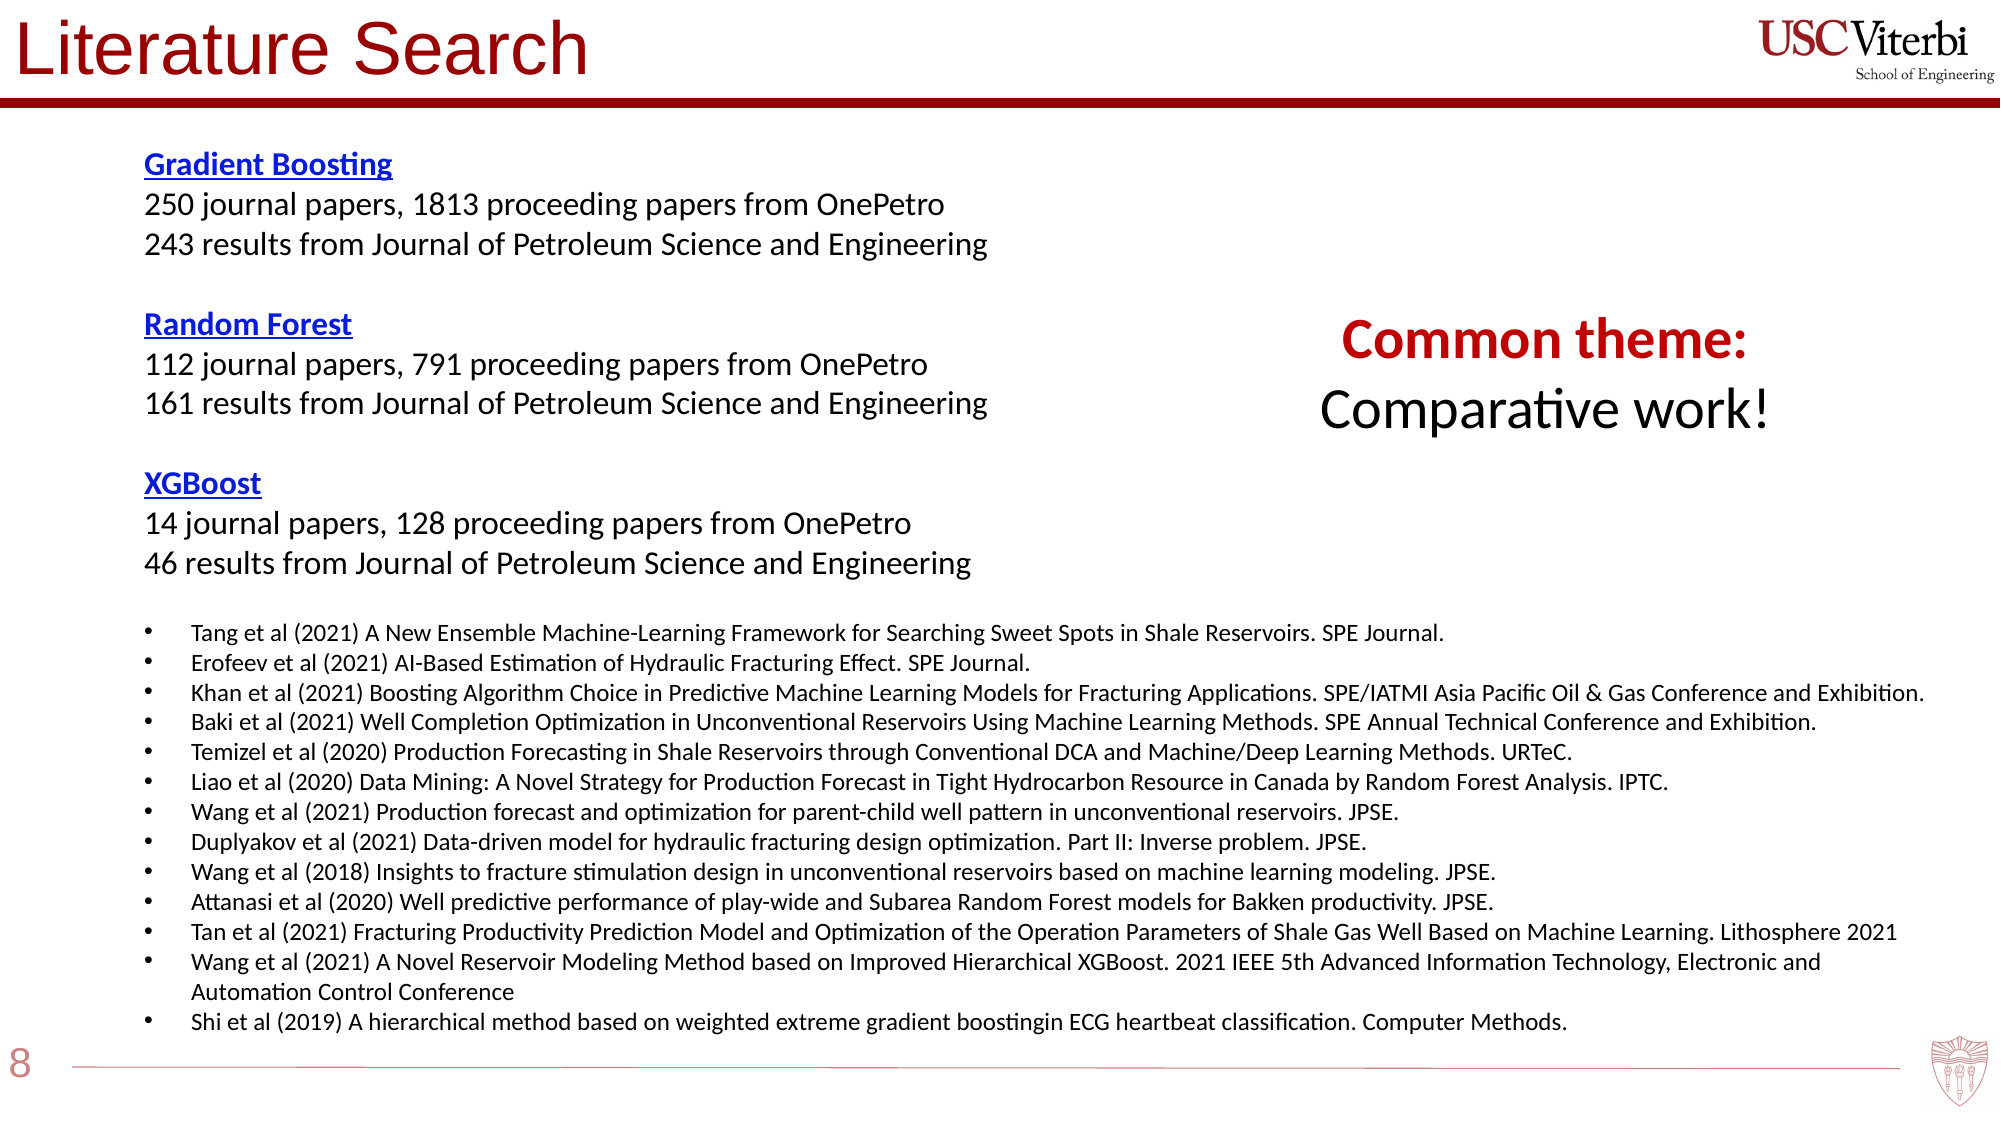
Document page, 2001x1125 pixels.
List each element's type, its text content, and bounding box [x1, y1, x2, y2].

text_box Common theme: Comparative work! [1155, 292, 1862, 448]
text_box Literature Search [0, 0, 1668, 98]
picture [1756, 11, 2000, 88]
text_box Gradient Boosting 250 journal papers, 1813 proceeding papers from OnePetro 243 results from Journal of Petroleum Science and Engineering Random Forest 112 journal papers, 791 proceeding papers from OnePetro 161 results from Journal of Petroleum Science and Engineering XGBoost 14 journal papers, 128 proceeding papers from OnePetro 46 results from Journal of Petroleum Science and Engineering Tang et al (2021) A New Ensemble Machine-Learning Framework for Searching Sweet Spots in Shale Reservoirs. SPE Journal. Erofeev et al (2021) AI-Based Estimation of Hydraulic Fracturing Effect. SPE Journal. Khan et al (2021) Boosting Algorithm Choice in Predictive Machine Learning Models for Fracturing Applications. SPE/IATMI Asia Pacific Oil & Gas Conference and Exhibition. Baki et al (2021) Well Completion Optimization in Unconventional Reservoirs Using Machine Learning Methods. SPE Annual Technical Conference and Exhibition. Temizel et al (2020) Production Forecasting in Shale Reservoirs through Conventional DCA and Machine/Deep Learning Methods. URTeC. Liao et al (2020) Data Mining: A Novel Strategy for Production Forecast in Tight Hydrocarbon Resource in Canada by Random Forest Analysis. IPTC. Wang et al (2021) Production forecast and optimization for parent-child well pattern in unconventional reservoirs. JPSE. Duplyakov et al (2021) Data-driven model for hydraulic fracturing design optimization. Part II: Inverse problem. JPSE. Wang et al (2018) Insights to fracture stimulation design in unconventional reservoirs based on machine learning modeling. JPSE. Attanasi et al (2020) Well predictive performance of play-wide and Subarea Random Forest models for Bakken productivity. JPSE. Tan et al (2021) Fracturing Productivity Prediction Model and Optimization of the Operation Parameters of Shale Gas Well Based on Machine Learning. Lithosphere 2021 Wang et al (2021) A Novel Reservoir Modeling Method based on Improved Hierarchical XGBoost. 2021 IEEE 5th Advanced Information Technology, Electronic and Automation Control Conference Shi et al (2019) A hierarchical method based on weighted extreme gradient boostingin ECG heartbeat classification. Computer Methods. [54, 134, 1957, 1043]
